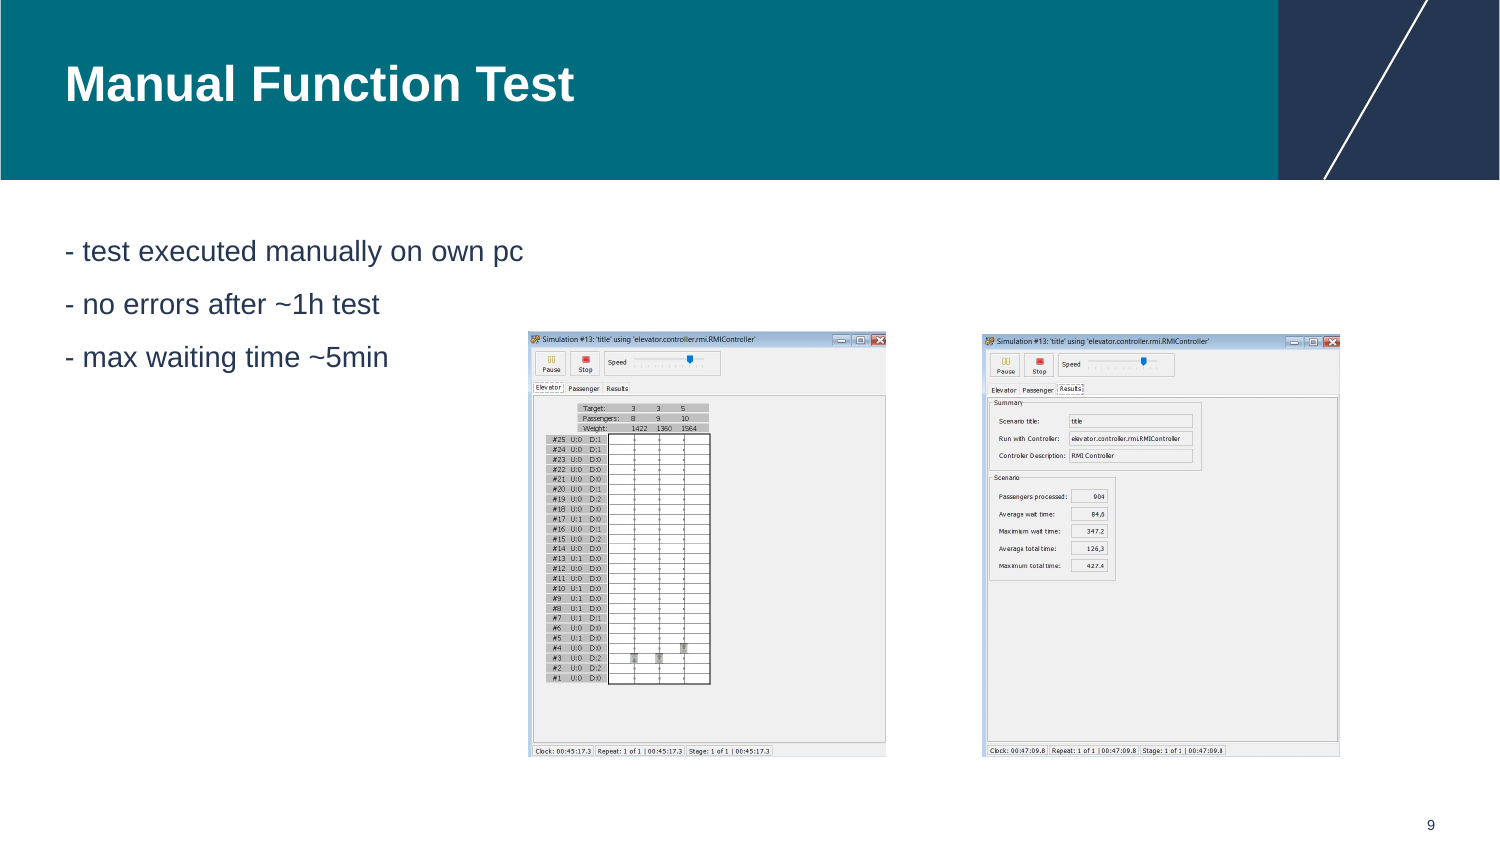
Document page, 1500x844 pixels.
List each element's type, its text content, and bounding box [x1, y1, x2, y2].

title Manual Function Test [64, 57, 1436, 113]
text_box [64, 215, 1359, 787]
slide_number 9 [1417, 815, 1436, 834]
picture [982, 334, 1340, 757]
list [528, 331, 886, 757]
text_box - test executed manually on own pc - no errors after ~1h test - max waiting time ~5min [64, 215, 819, 588]
